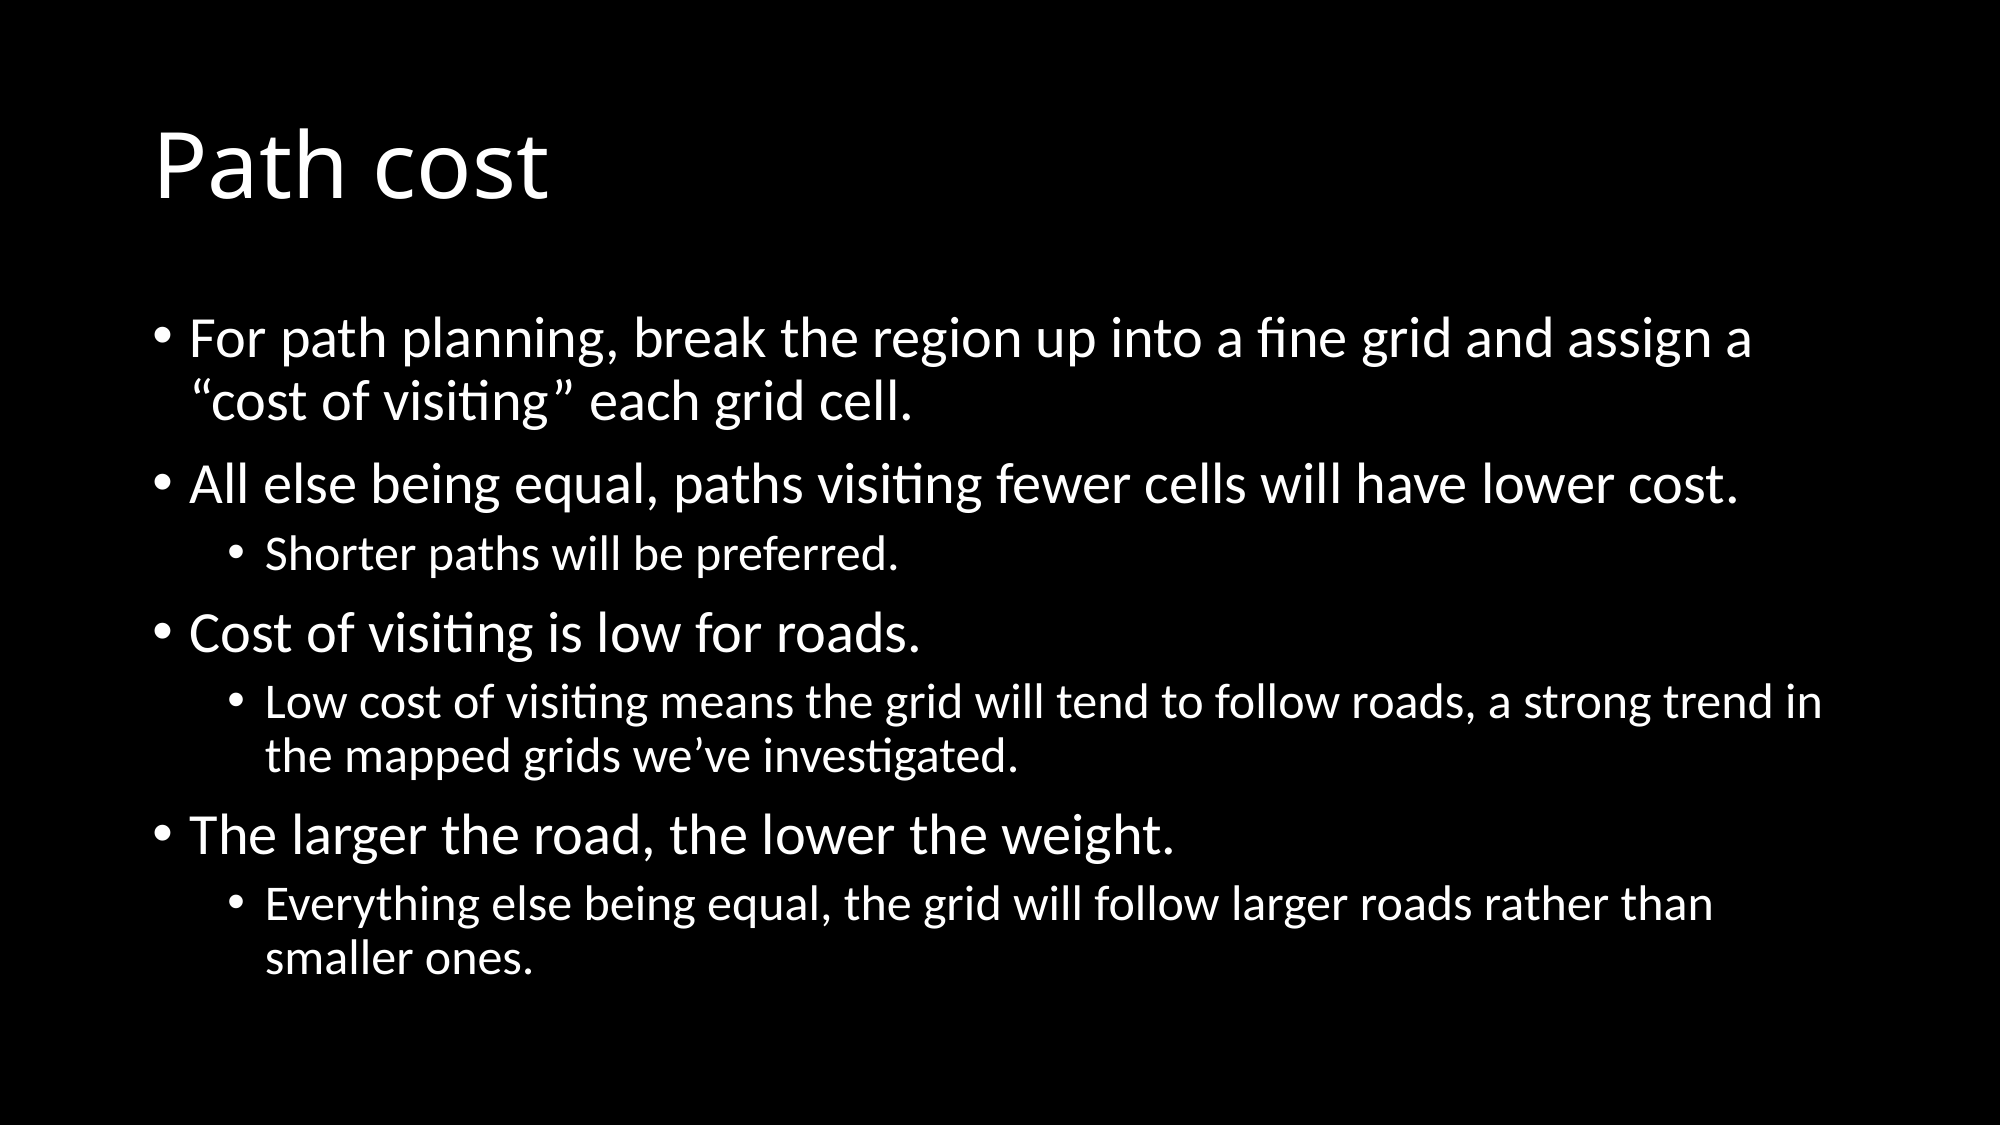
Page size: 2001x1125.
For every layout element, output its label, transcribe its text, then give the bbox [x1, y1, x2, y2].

title Path cost [137, 59, 1863, 278]
list For path planning, break the region up into a fine grid and assign a “cost of visiting” each grid cell. All else being equal, paths visiting fewer cells will have lower cost. Shorter paths will be preferred. Cost of visiting is low for roads. Low cost of visiting means the grid will tend to follow roads, a strong trend in the mapped grids we’ve investigated. The larger the road, the lower the weight. Everything else being equal, the grid will follow larger roads rather than smaller ones. [137, 299, 1863, 1014]
